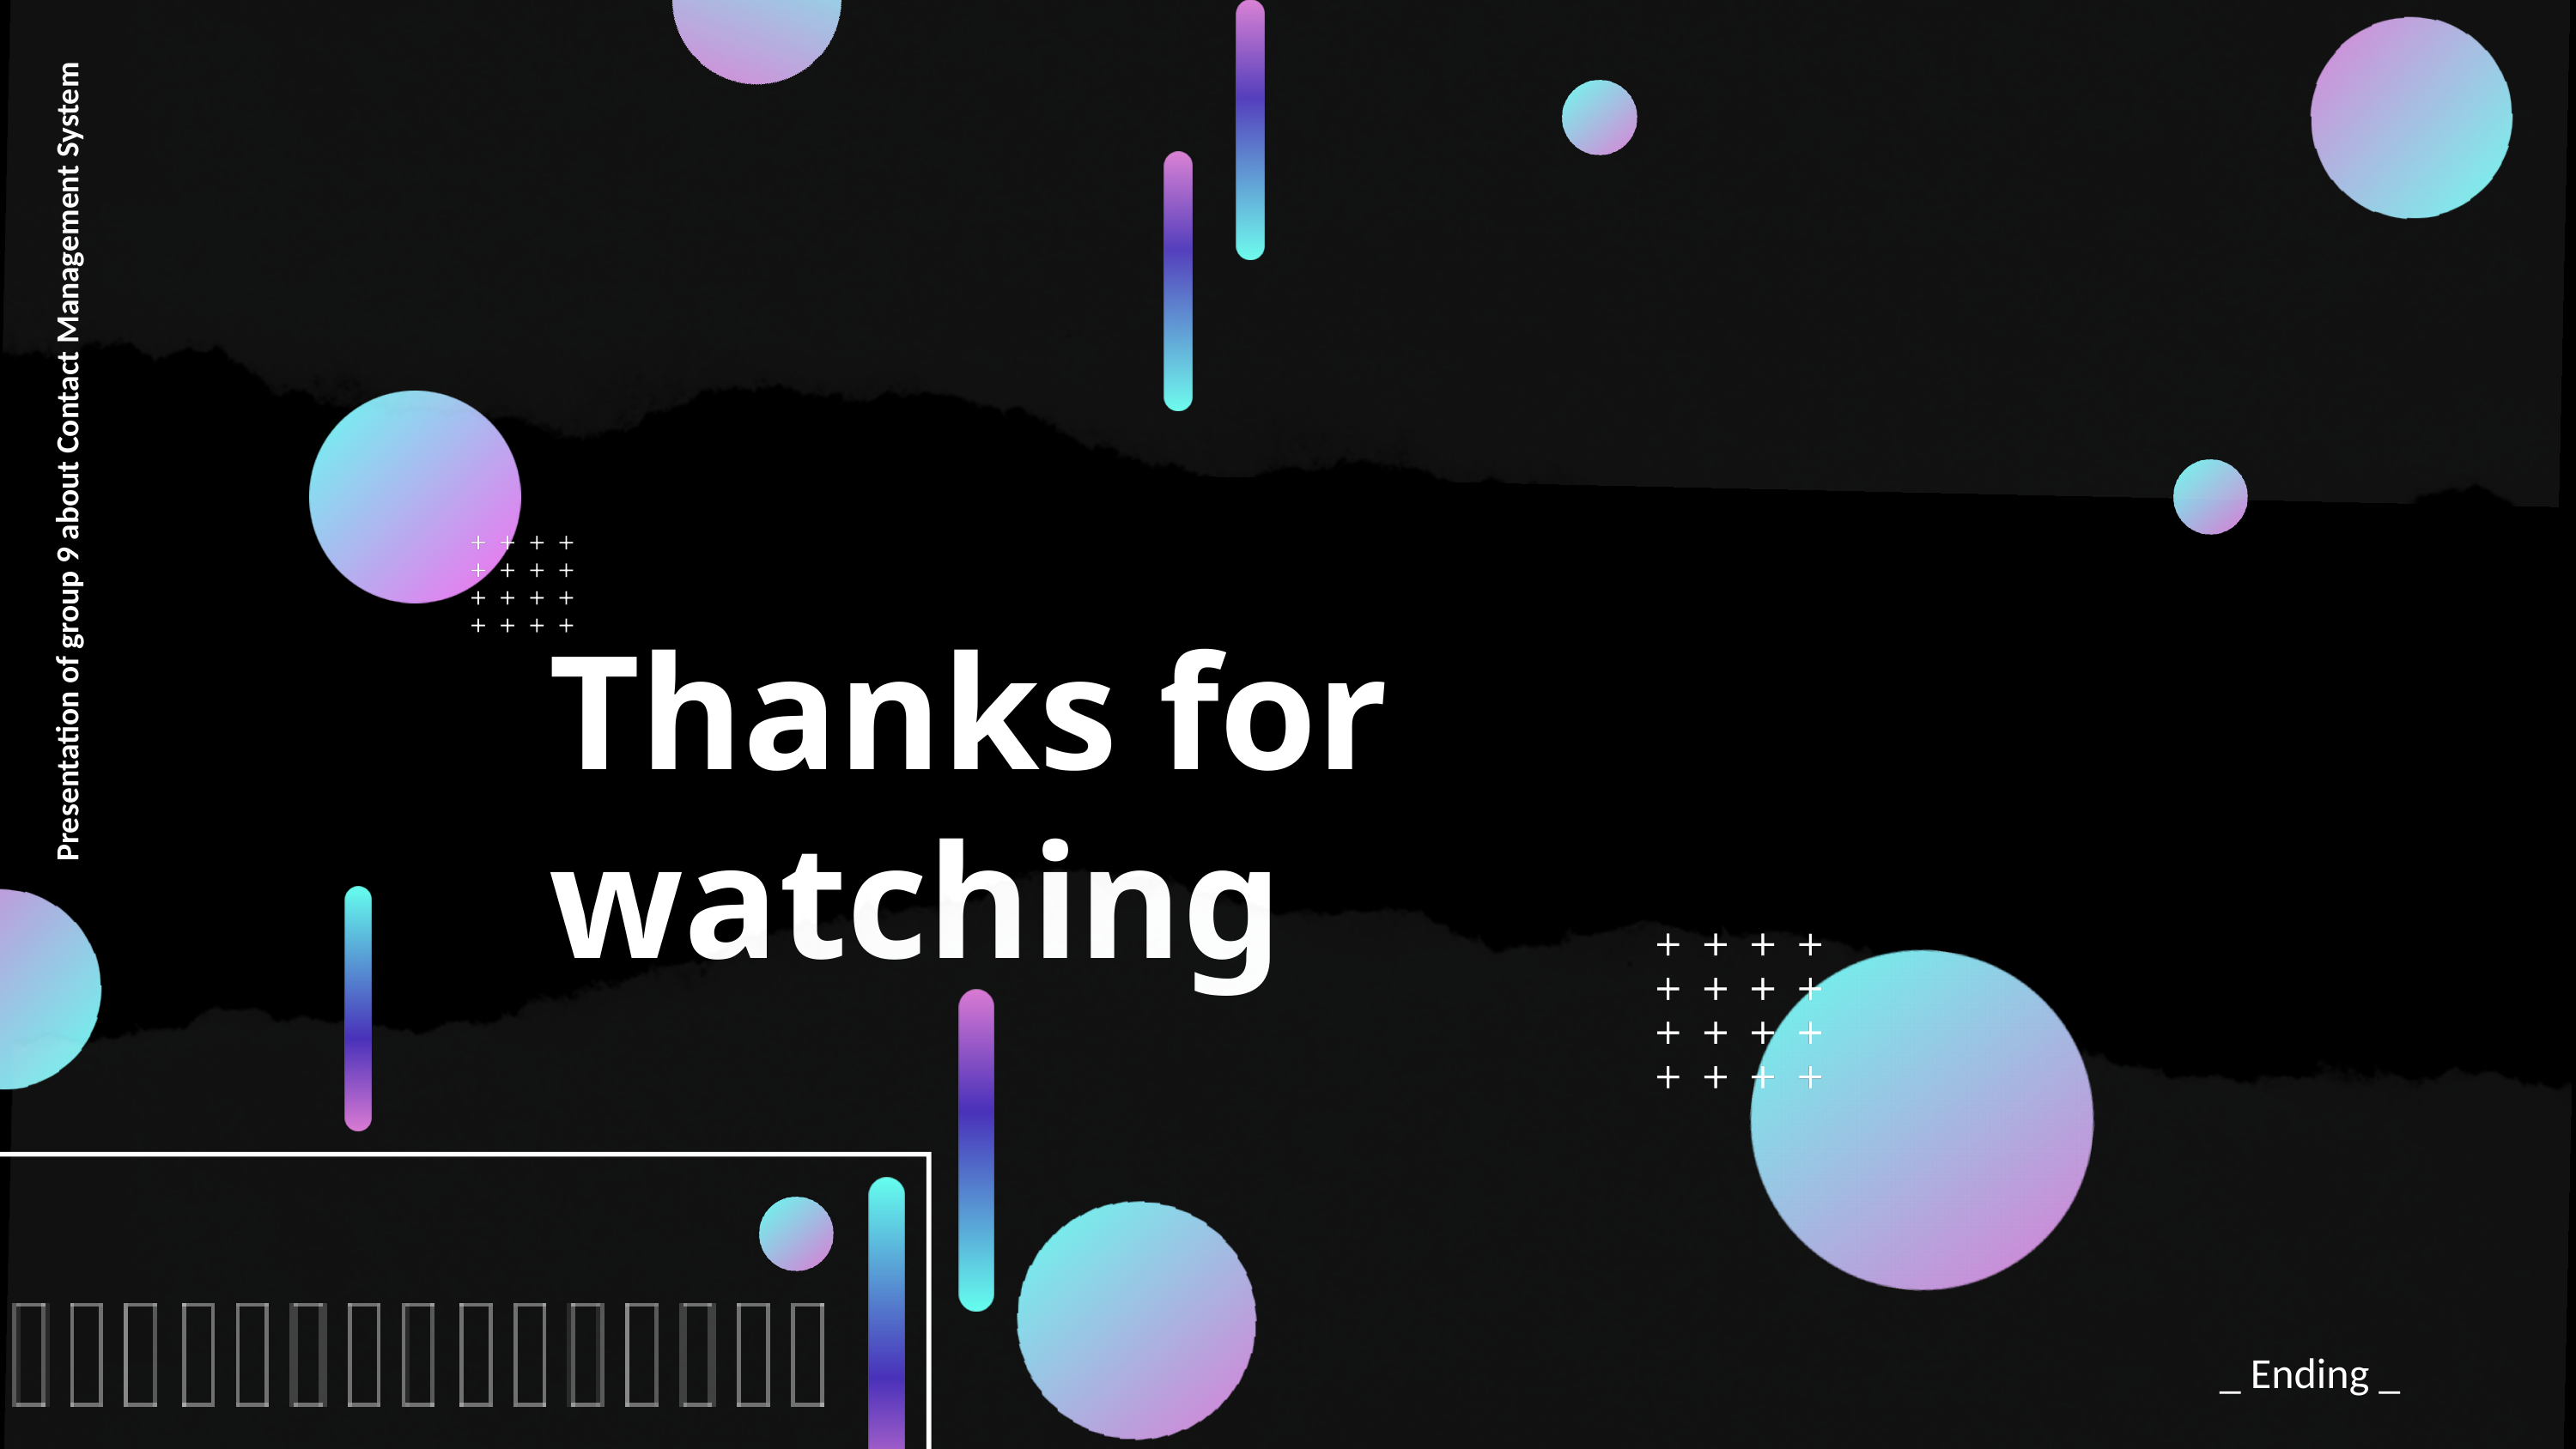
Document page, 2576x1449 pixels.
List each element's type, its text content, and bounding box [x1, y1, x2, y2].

text_box Presentation of group 9 about Contact Management System [39, 488, 92, 857]
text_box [0, 1151, 864, 1449]
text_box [308, 488, 576, 634]
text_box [868, 989, 994, 1449]
picture [0, 859, 2568, 1449]
picture [8, 0, 2568, 537]
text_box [1652, 927, 2115, 1313]
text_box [536, 843, 1136, 857]
picture [758, 1197, 834, 1271]
text_box Thanks for watching [536, 606, 2158, 857]
